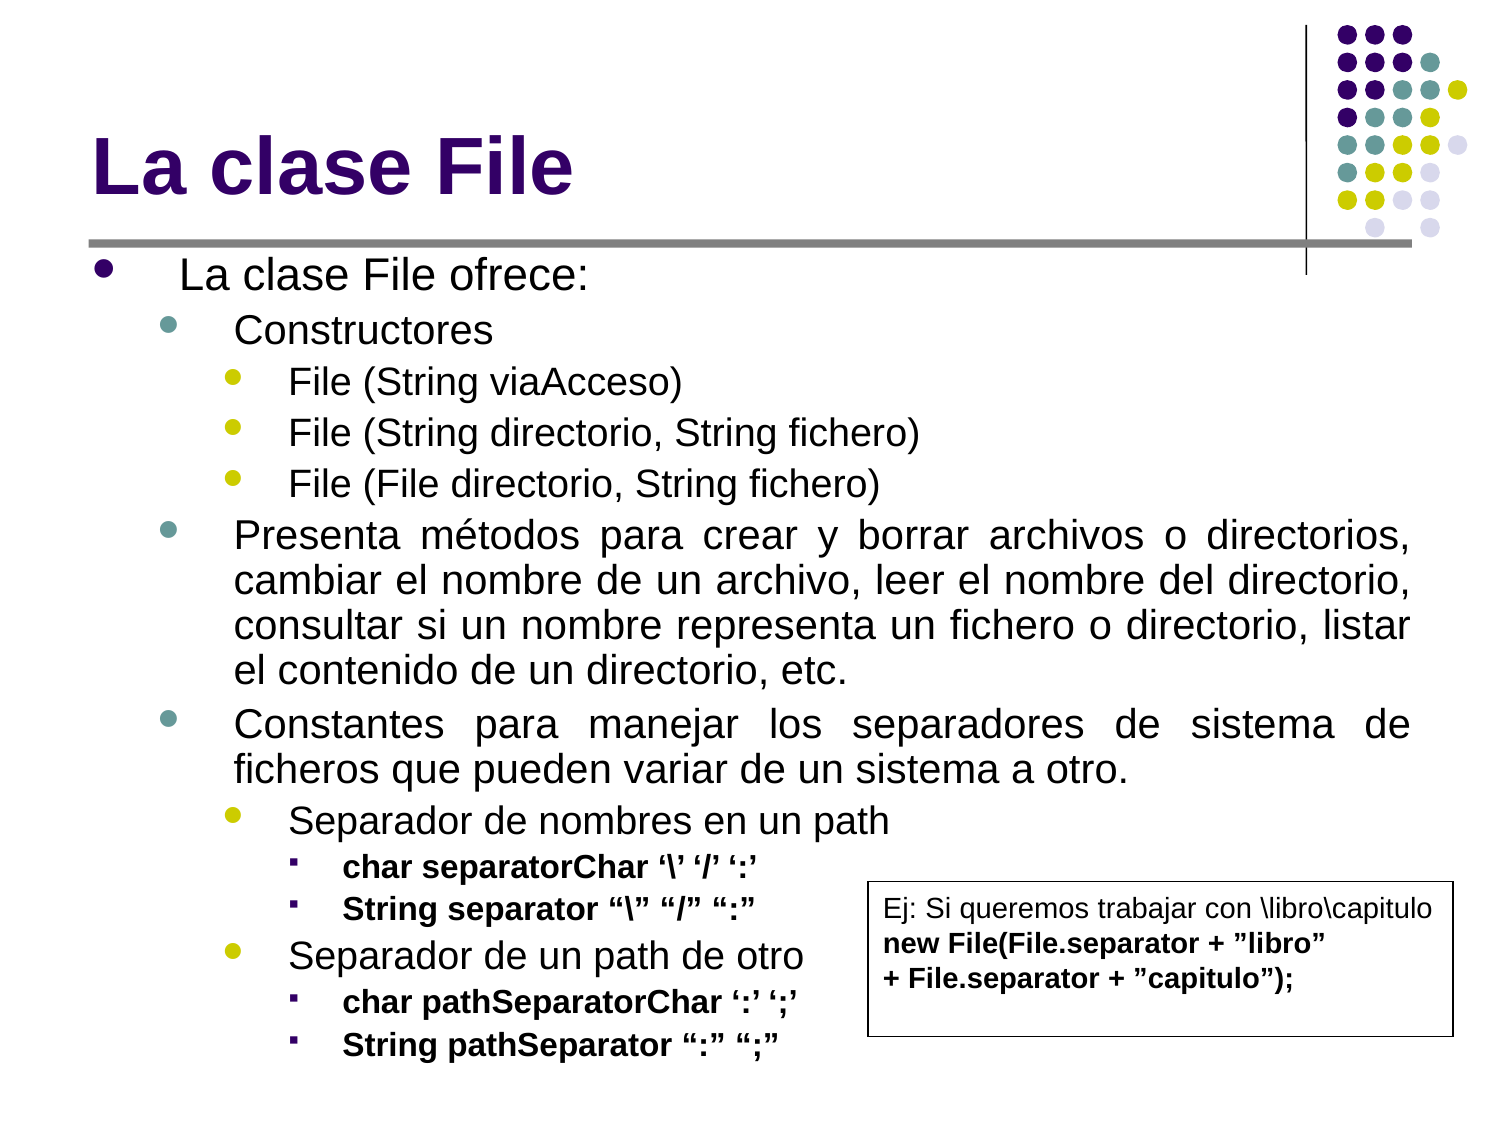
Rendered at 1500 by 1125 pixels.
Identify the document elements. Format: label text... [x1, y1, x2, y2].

text_box Ej: Si queremos trabajar con \libro\capitulo new File(File.separator + ”libro” + File.separator + ”capitulo”); [868, 881, 1453, 1037]
list La clase File ofrece: Constructores File (String viaAcceso) File (String directorio, String fichero) File (File directorio, String fichero) Presenta métodos para crear y borrar archivos o directorios, cambiar el nombre de un archivo, leer el nombre del directorio, consultar si un nombre representa un fichero o directorio, listar el contenido de un directorio, etc. Constantes para manejar los separadores de sistema de ficheros que pueden variar de un sistema a otro. Separador de nombres en un path char separatorChar ‘\’ ‘/’ ‘:’ String separator “\” “/” “:” Separador de un path de otro char pathSeparatorChar ‘:’ ‘;’ String pathSeparator “:” “;” [76, 243, 1427, 1094]
title La clase File [76, 31, 1427, 219]
